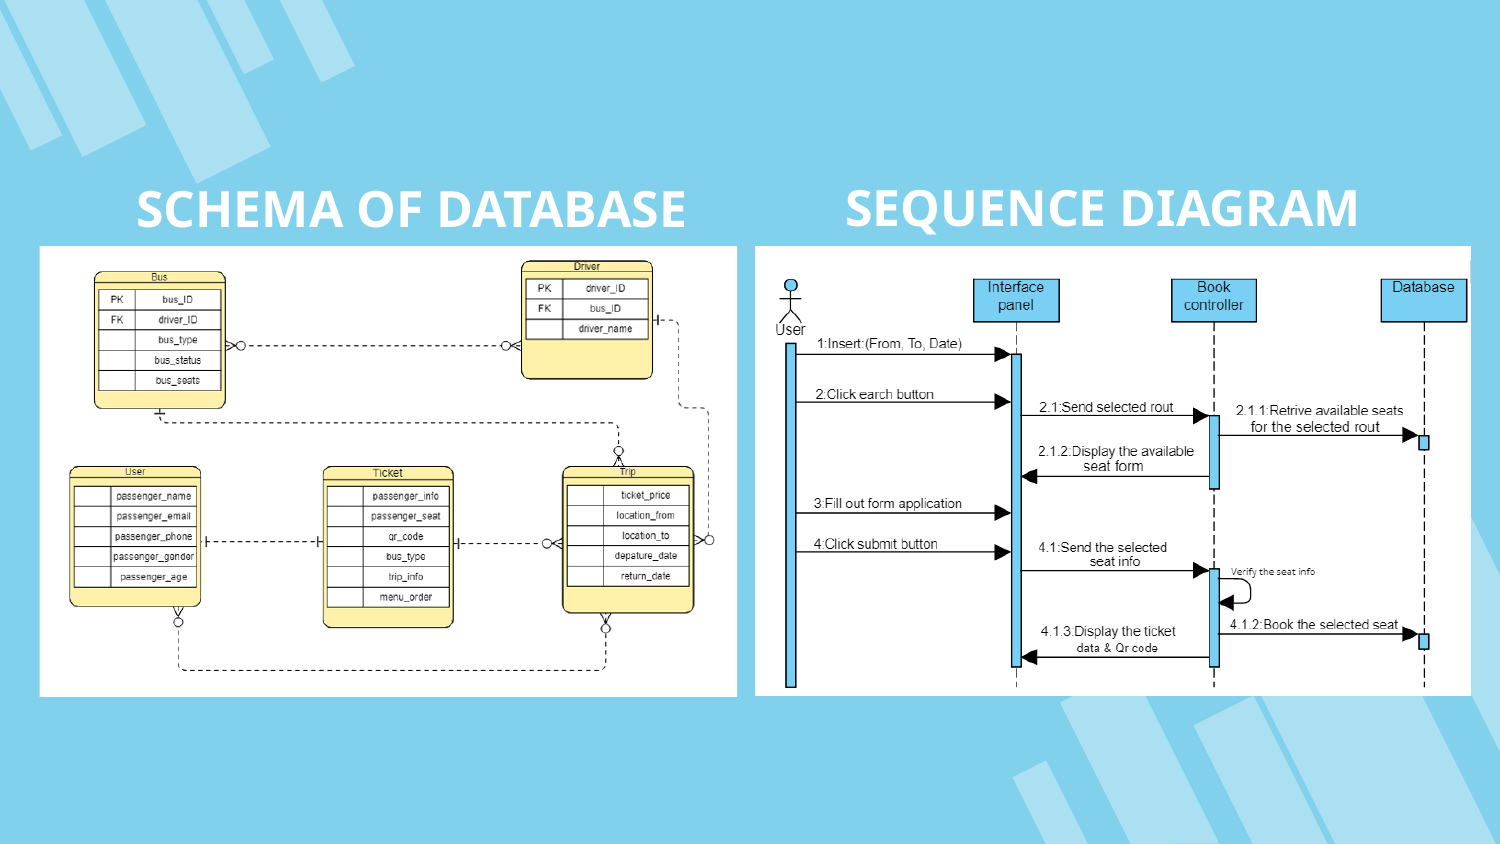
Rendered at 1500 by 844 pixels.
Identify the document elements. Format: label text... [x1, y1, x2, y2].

picture [39, 245, 738, 698]
text_box SCHEMA OF DATABASE [121, 170, 703, 244]
picture [755, 245, 1471, 696]
text_box SEQUENCE DIAGRAM [830, 168, 1376, 244]
